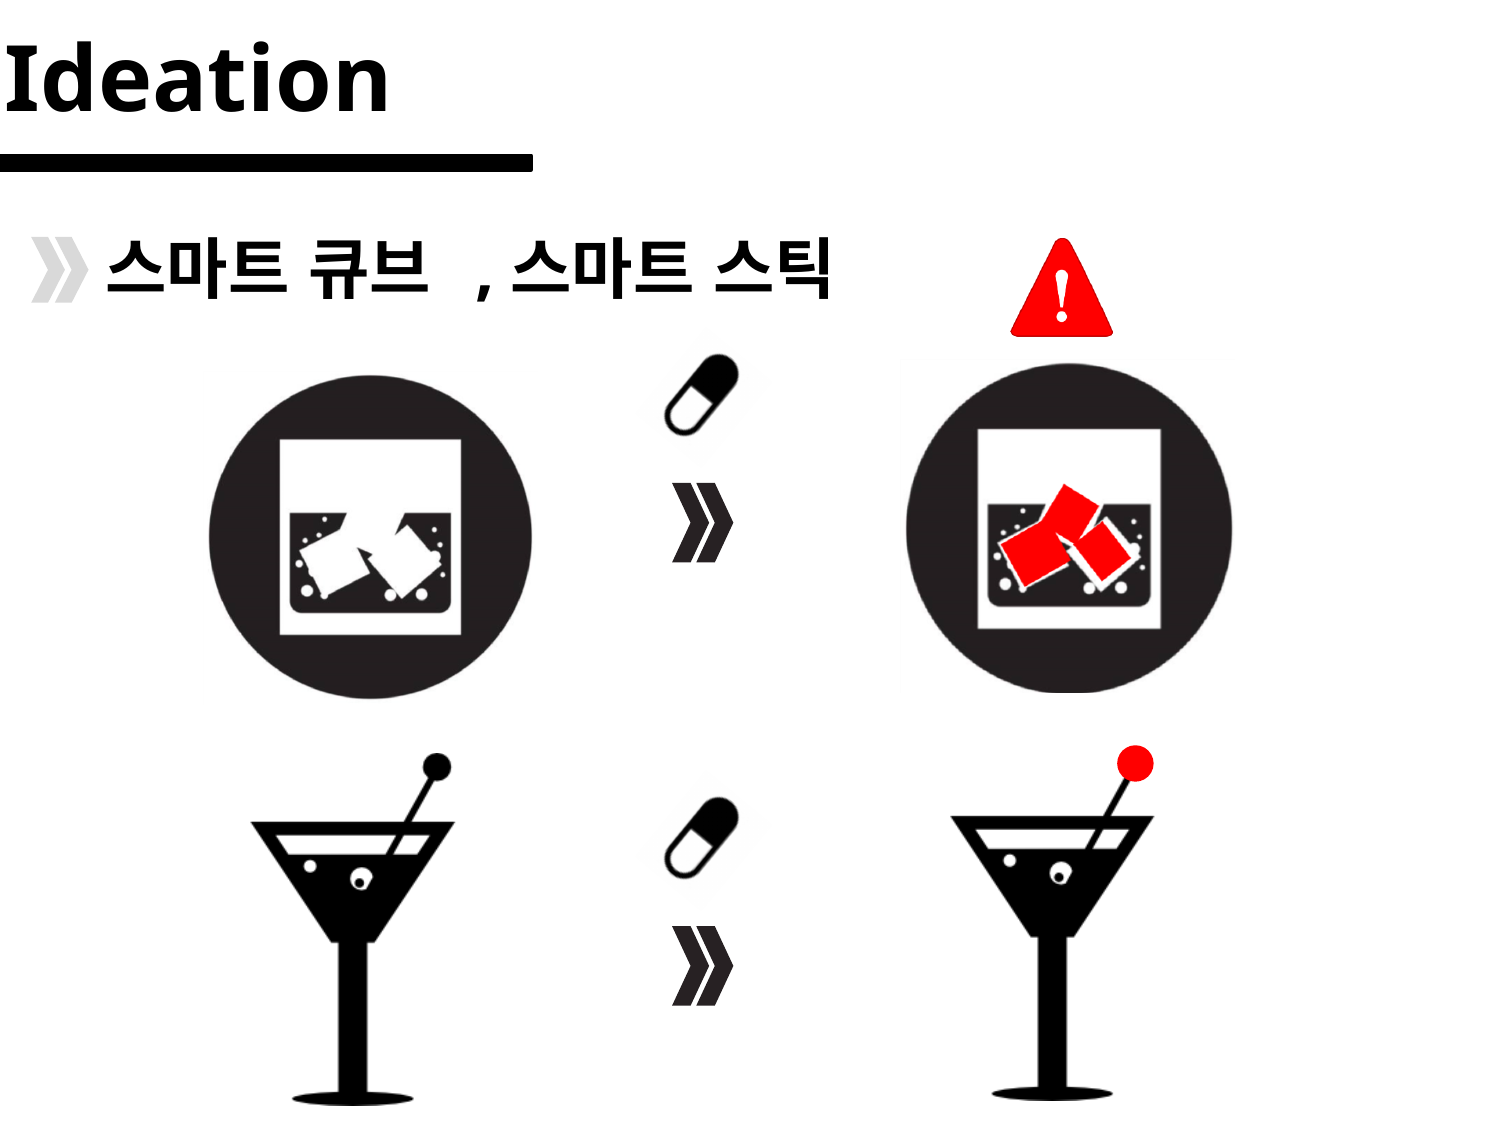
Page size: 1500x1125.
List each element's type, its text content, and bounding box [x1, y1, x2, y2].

text_box [29, 234, 67, 305]
text_box [670, 924, 712, 1008]
picture [636, 328, 771, 467]
text_box 스마트 큐브 [90, 219, 460, 315]
text_box [670, 480, 712, 565]
picture [203, 371, 538, 705]
picture [875, 747, 1230, 1101]
text_box ,스마트 스틱 [460, 219, 884, 315]
picture [899, 359, 1235, 693]
text_box [694, 480, 736, 565]
text_box [0, 154, 533, 172]
picture [636, 771, 771, 910]
picture [176, 752, 530, 1107]
text_box [694, 924, 736, 1008]
text_box [52, 234, 91, 305]
picture [1009, 236, 1115, 339]
text_box Ideation [0, 12, 408, 138]
